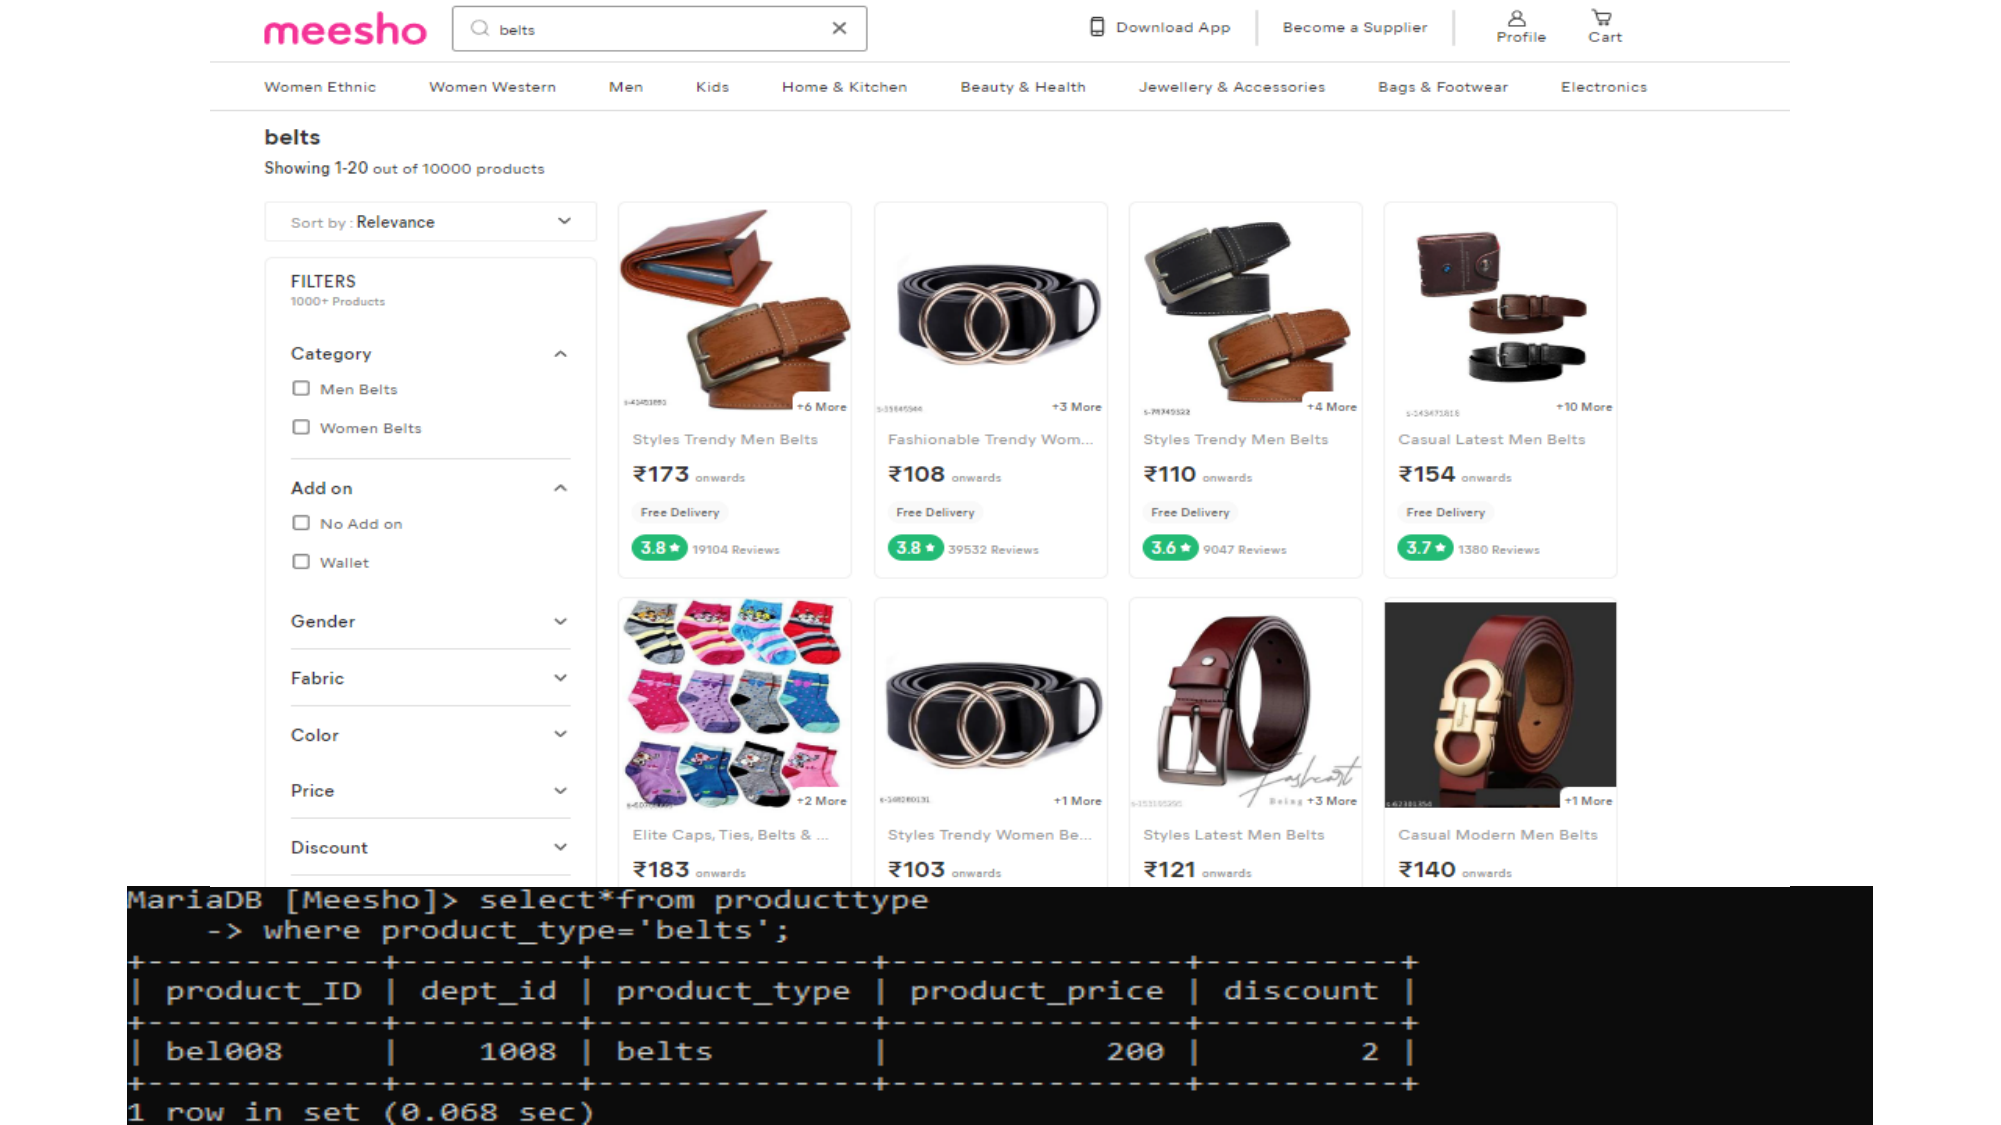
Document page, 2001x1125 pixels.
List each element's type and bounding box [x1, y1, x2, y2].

picture [127, 0, 1873, 1125]
